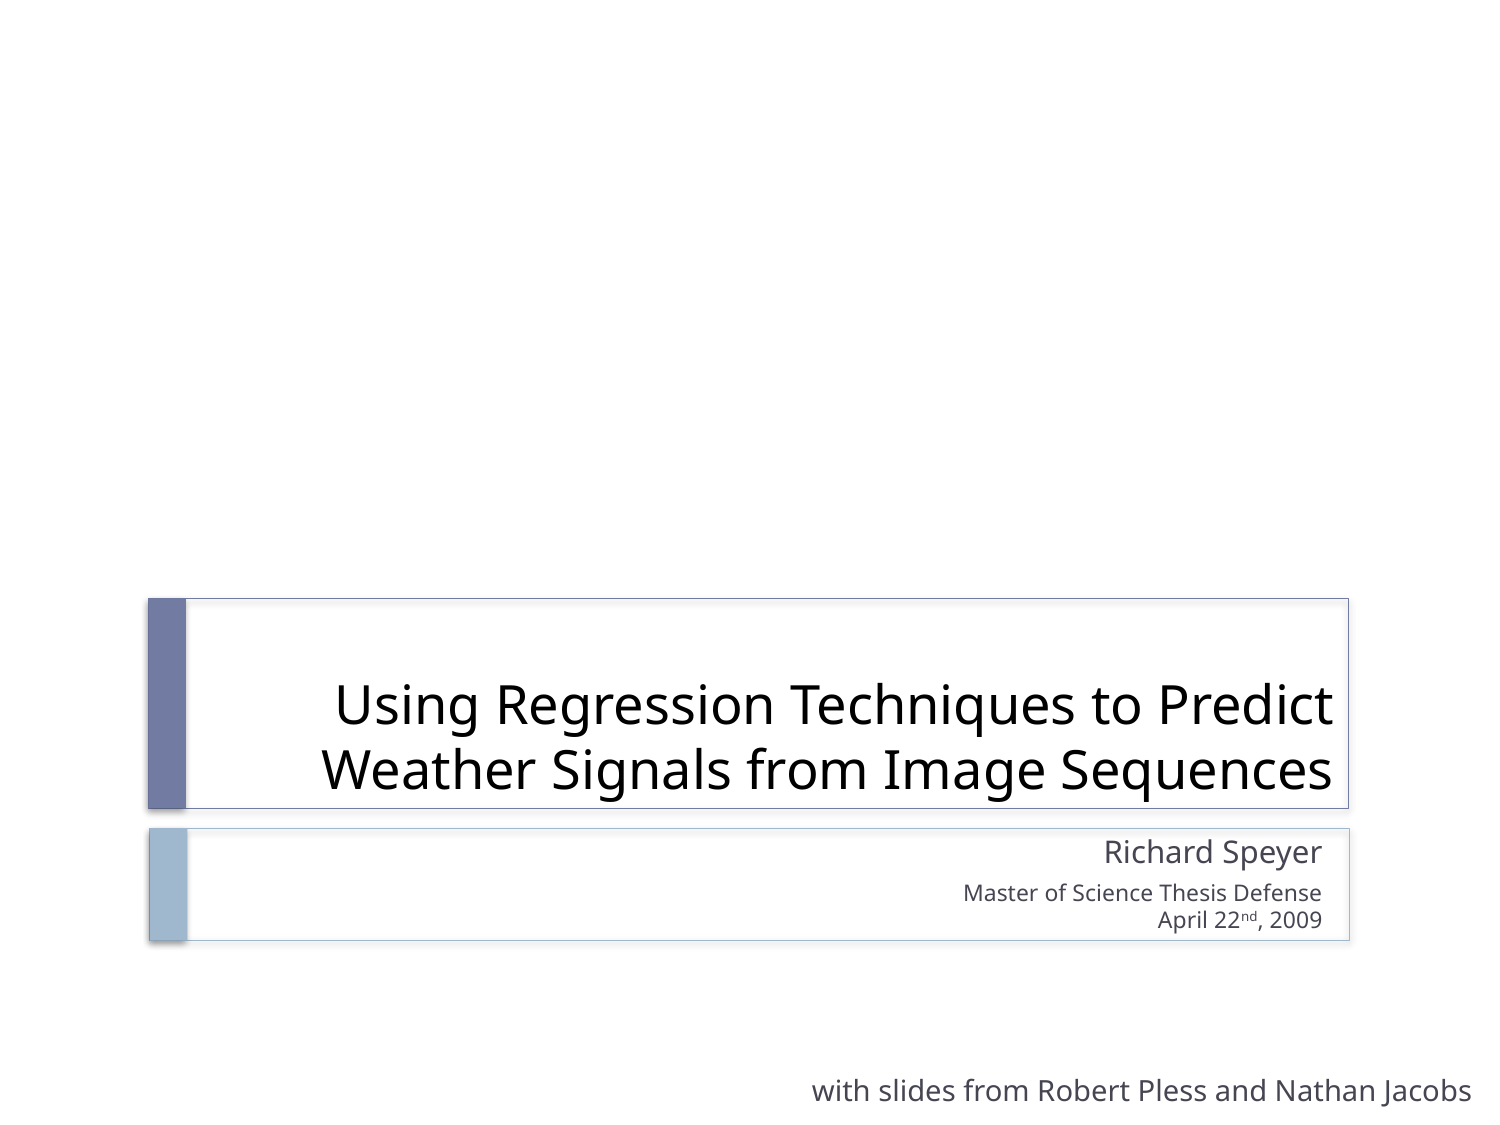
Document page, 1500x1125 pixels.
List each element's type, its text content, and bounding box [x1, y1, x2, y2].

subtitle Richard Speyer Master of Science Thesis Defense April 22nd, 2009 [225, 825, 1338, 938]
title Using Regression Techniques to Predict Weather Signals from Image Sequences [174, 662, 1350, 838]
footer with slides from Robert Pless and Nathan Jacobs [750, 1065, 1488, 1125]
